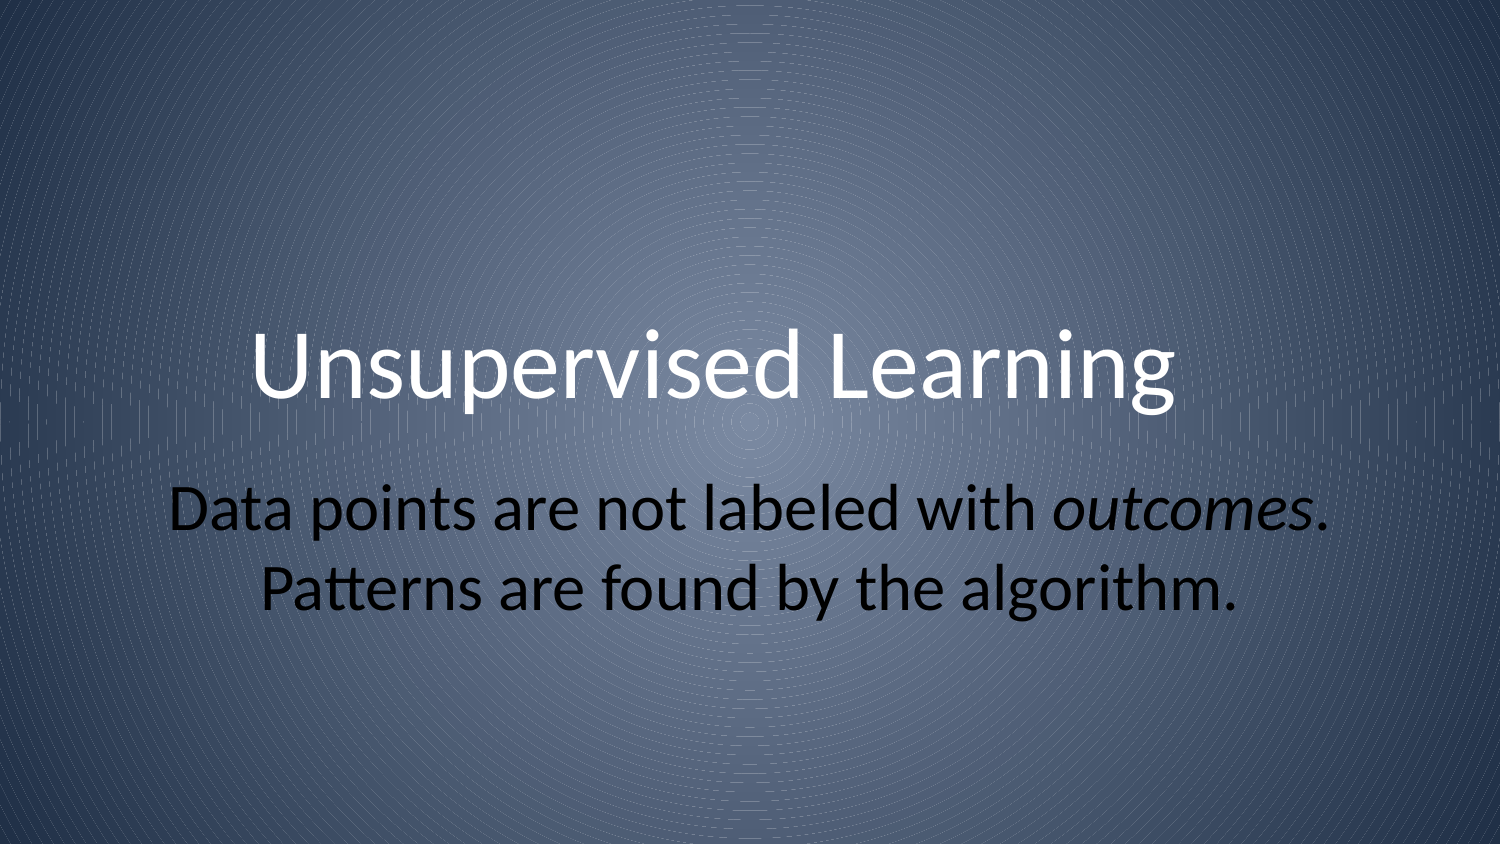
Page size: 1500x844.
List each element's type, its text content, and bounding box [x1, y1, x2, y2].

subtitle Data points are not labeled with outcomes. Patterns are found by the algorithm. [112, 449, 1388, 578]
title Unsupervised Learning [76, 243, 1352, 434]
